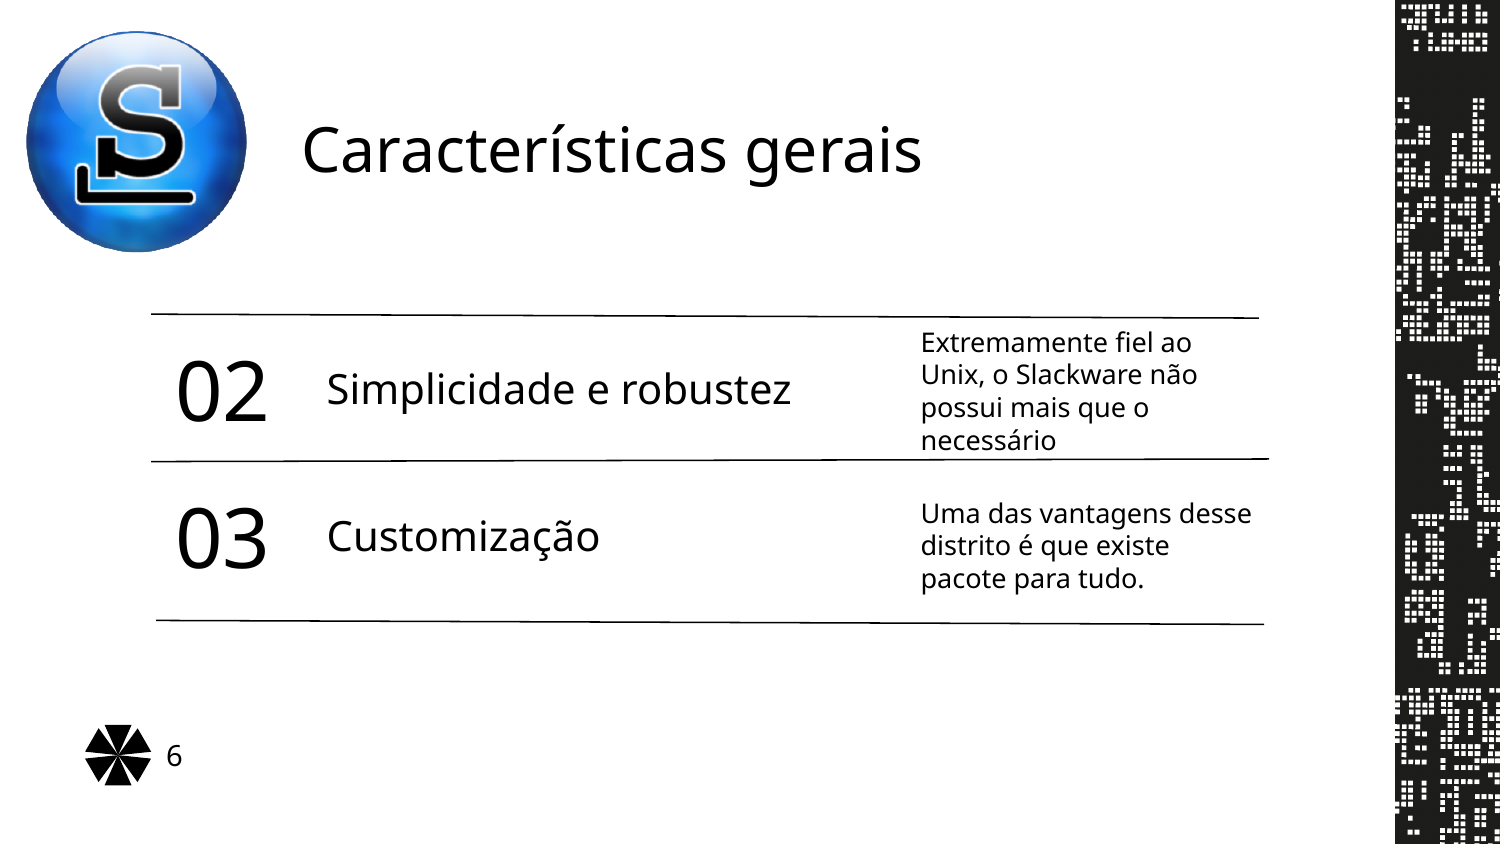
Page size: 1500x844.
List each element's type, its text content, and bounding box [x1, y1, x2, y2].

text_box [155, 620, 1265, 625]
subtitle Uma das vantagens desse distrito é que existe pacote para tudo. [905, 497, 1274, 592]
text_box [27, 722, 151, 788]
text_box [84, 724, 152, 786]
picture [1395, 190, 1500, 844]
title Customização [311, 502, 905, 568]
title Simplicidade e robustez [311, 355, 905, 421]
picture [0, 0, 286, 285]
text_box 6 [151, 722, 1129, 788]
picture [1395, 0, 1500, 95]
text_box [150, 458, 1270, 462]
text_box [150, 313, 1260, 319]
title 03 [159, 473, 287, 598]
title Características gerais [290, 95, 1500, 190]
subtitle Extremamente fiel ao Unix, o Slackware não possui mais que o necessário [905, 343, 1274, 438]
title 02 [159, 327, 287, 451]
